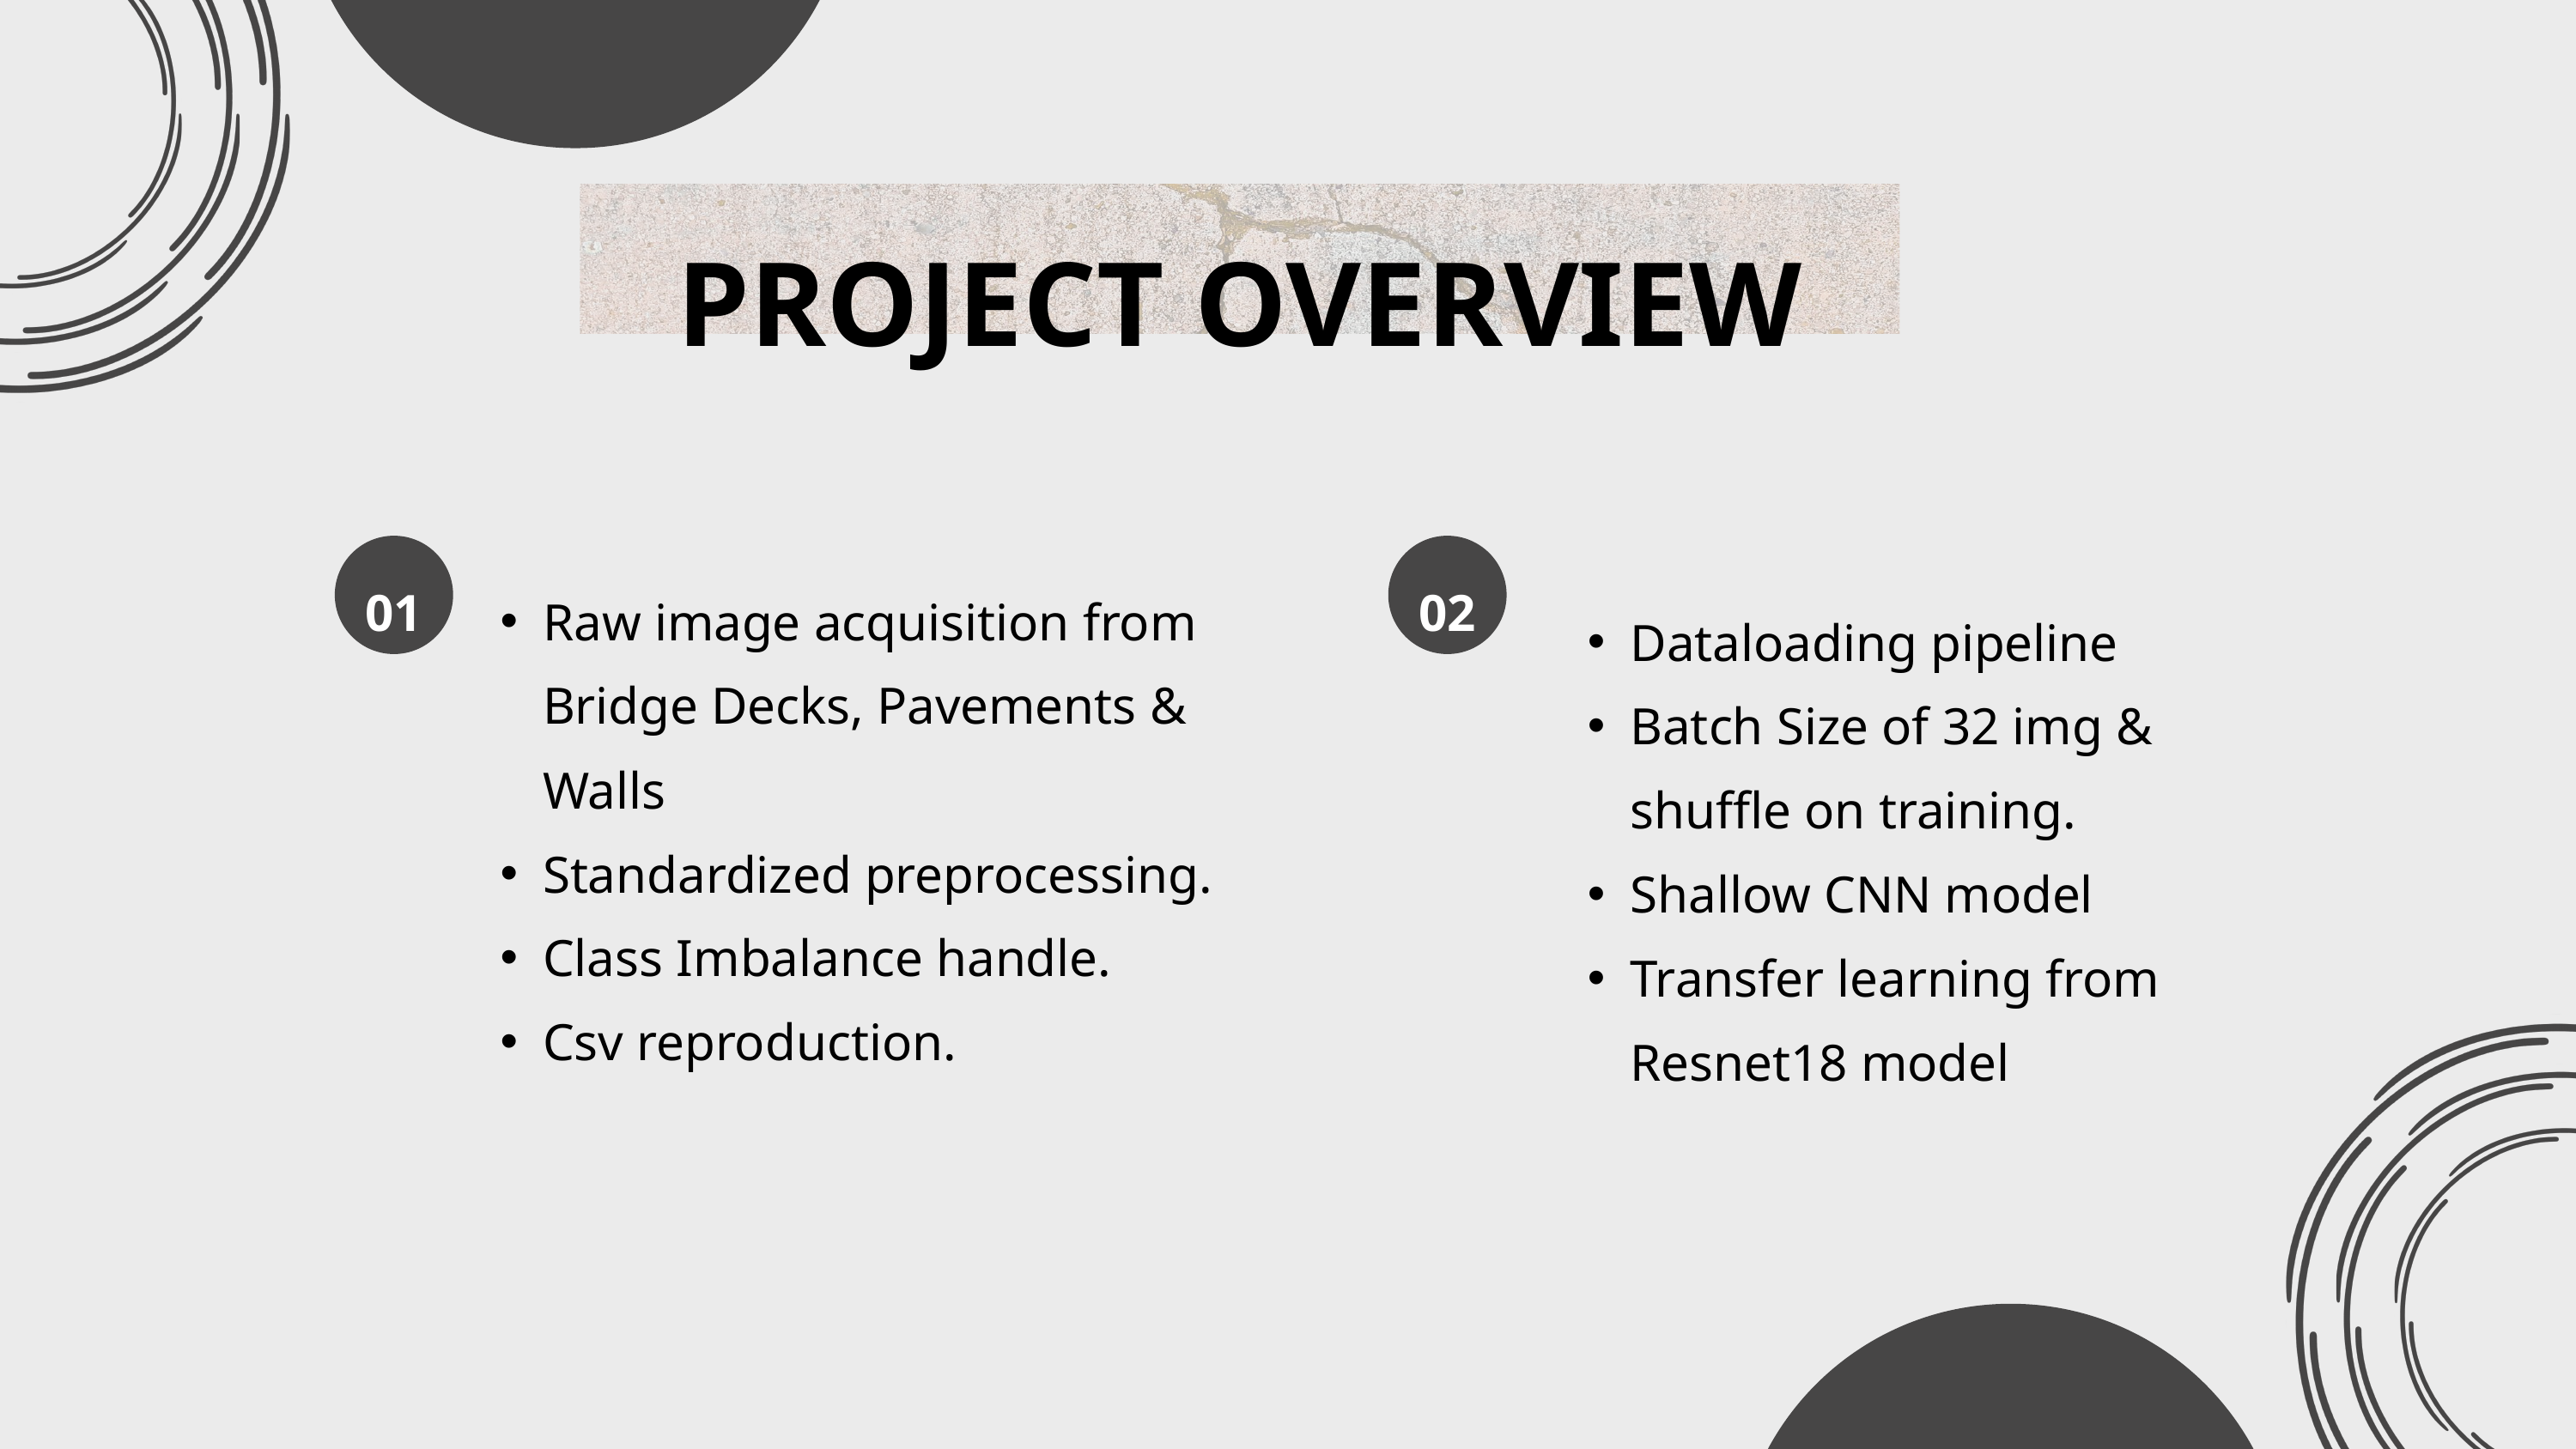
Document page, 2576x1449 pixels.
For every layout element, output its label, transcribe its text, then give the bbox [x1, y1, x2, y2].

text_box Dataloading pipeline Batch Size of 32 img & shuffle on training. Shallow CNN model Transfer learning from Resnet18 model [1545, 586, 2248, 1092]
text_box Raw image acquisition from Bridge Decks, Pavements & Walls Standardized preprocessing. Class Imbalance handle. Csv reproduction. [457, 527, 1242, 1240]
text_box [1735, 1303, 2287, 1449]
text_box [1388, 535, 1507, 655]
text_box [0, 0, 290, 403]
text_box [2336, 1064, 2576, 1449]
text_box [300, 0, 852, 149]
text_box [2286, 1014, 2576, 1449]
text_box [0, 0, 240, 353]
text_box [2394, 1122, 2576, 1449]
text_box PROJECT OVERVIEW [550, 174, 1929, 370]
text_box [334, 535, 453, 655]
text_box [0, 0, 182, 294]
